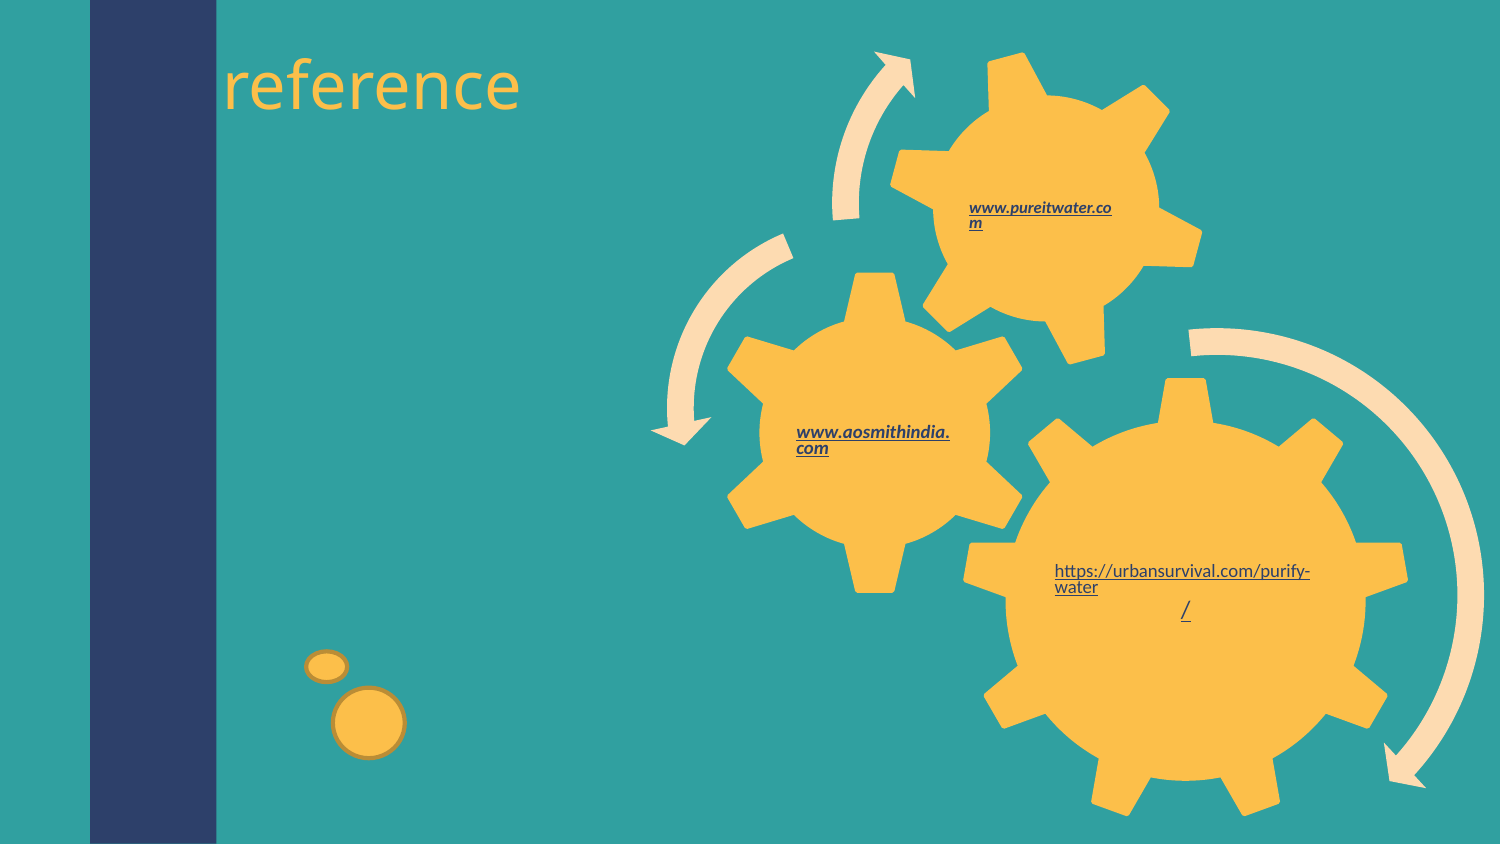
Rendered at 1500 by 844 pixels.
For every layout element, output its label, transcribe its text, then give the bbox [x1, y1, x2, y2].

text_box [304, 649, 350, 685]
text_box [511, 14, 1500, 824]
title reference [207, 0, 635, 138]
text_box [330, 685, 407, 761]
